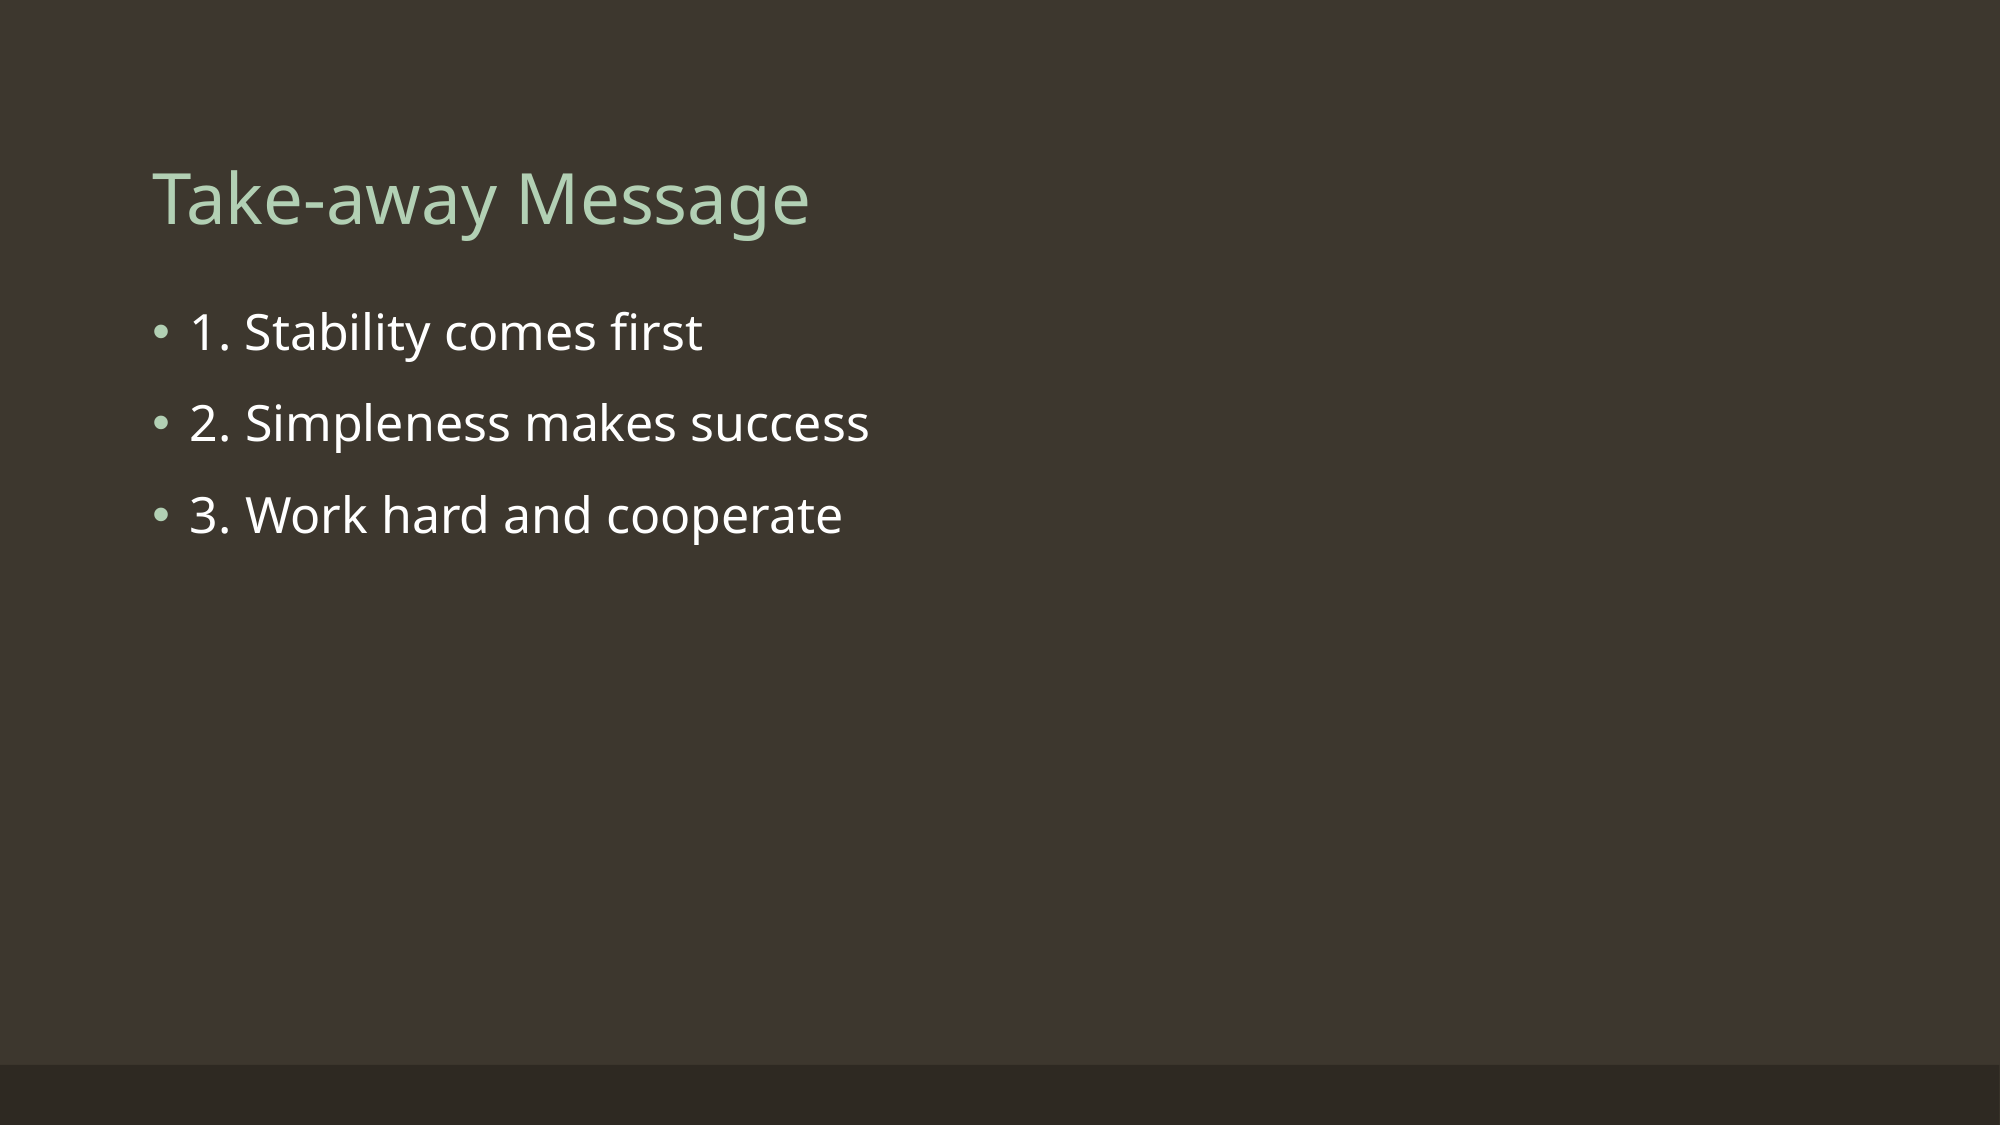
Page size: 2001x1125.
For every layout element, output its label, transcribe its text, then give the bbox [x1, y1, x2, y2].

list 1. Stability comes first 2. Simpleness makes success 3. Work hard and cooperate [137, 299, 1863, 1014]
title Take-away Message [137, 59, 1863, 248]
